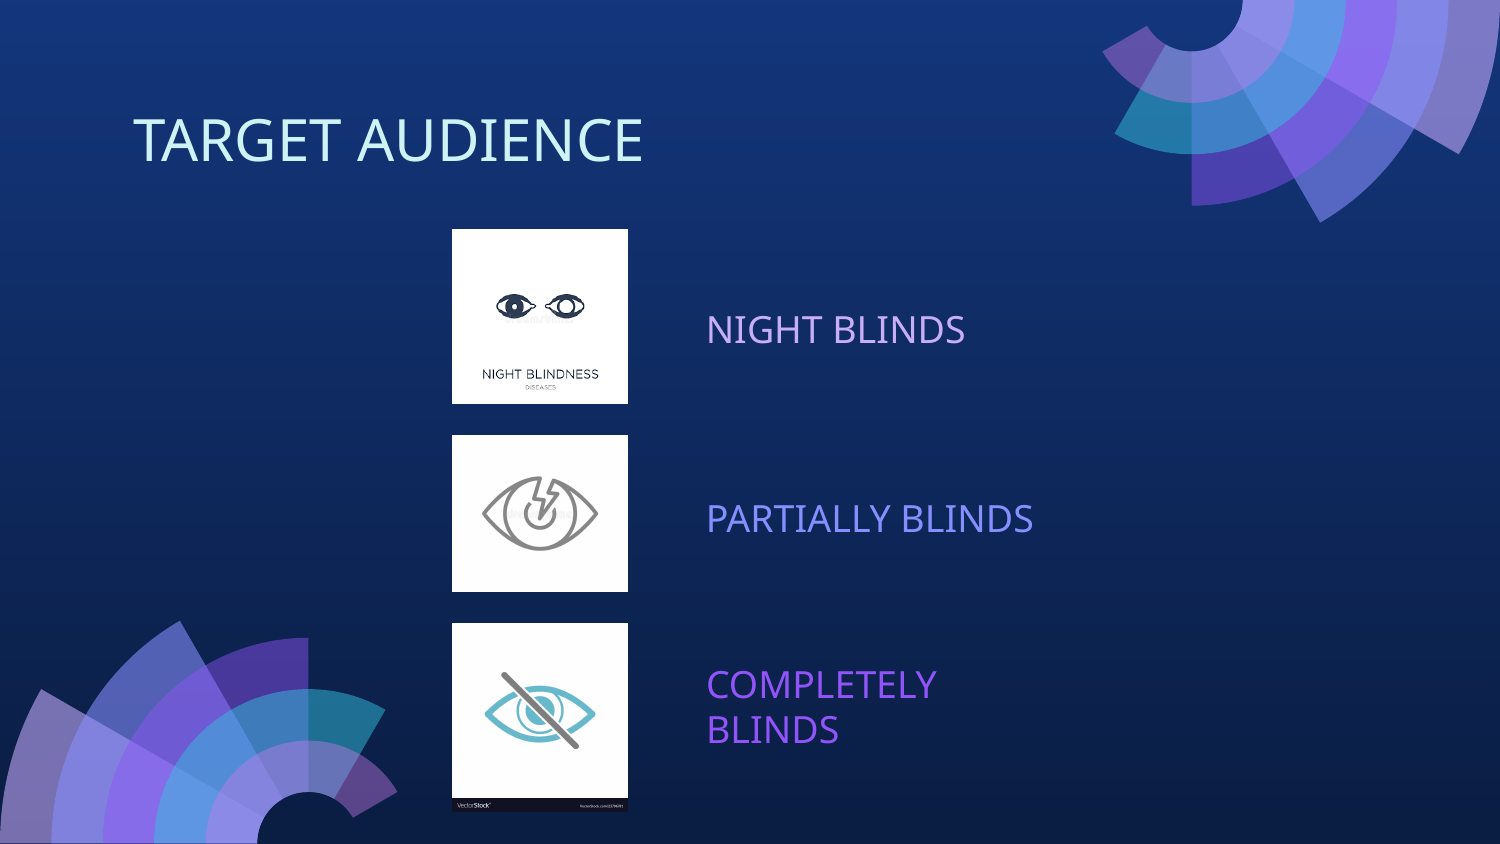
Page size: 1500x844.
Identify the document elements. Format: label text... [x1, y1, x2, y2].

picture [452, 623, 628, 812]
picture [452, 228, 628, 405]
title TARGET AUDIENCE [118, 88, 1382, 183]
subtitle NIGHT BLINDS [690, 296, 1071, 361]
picture [452, 435, 628, 592]
subtitle COMPLETELY BLINDS [690, 674, 1071, 739]
subtitle PARTIALLY BLINDS [690, 485, 1071, 550]
